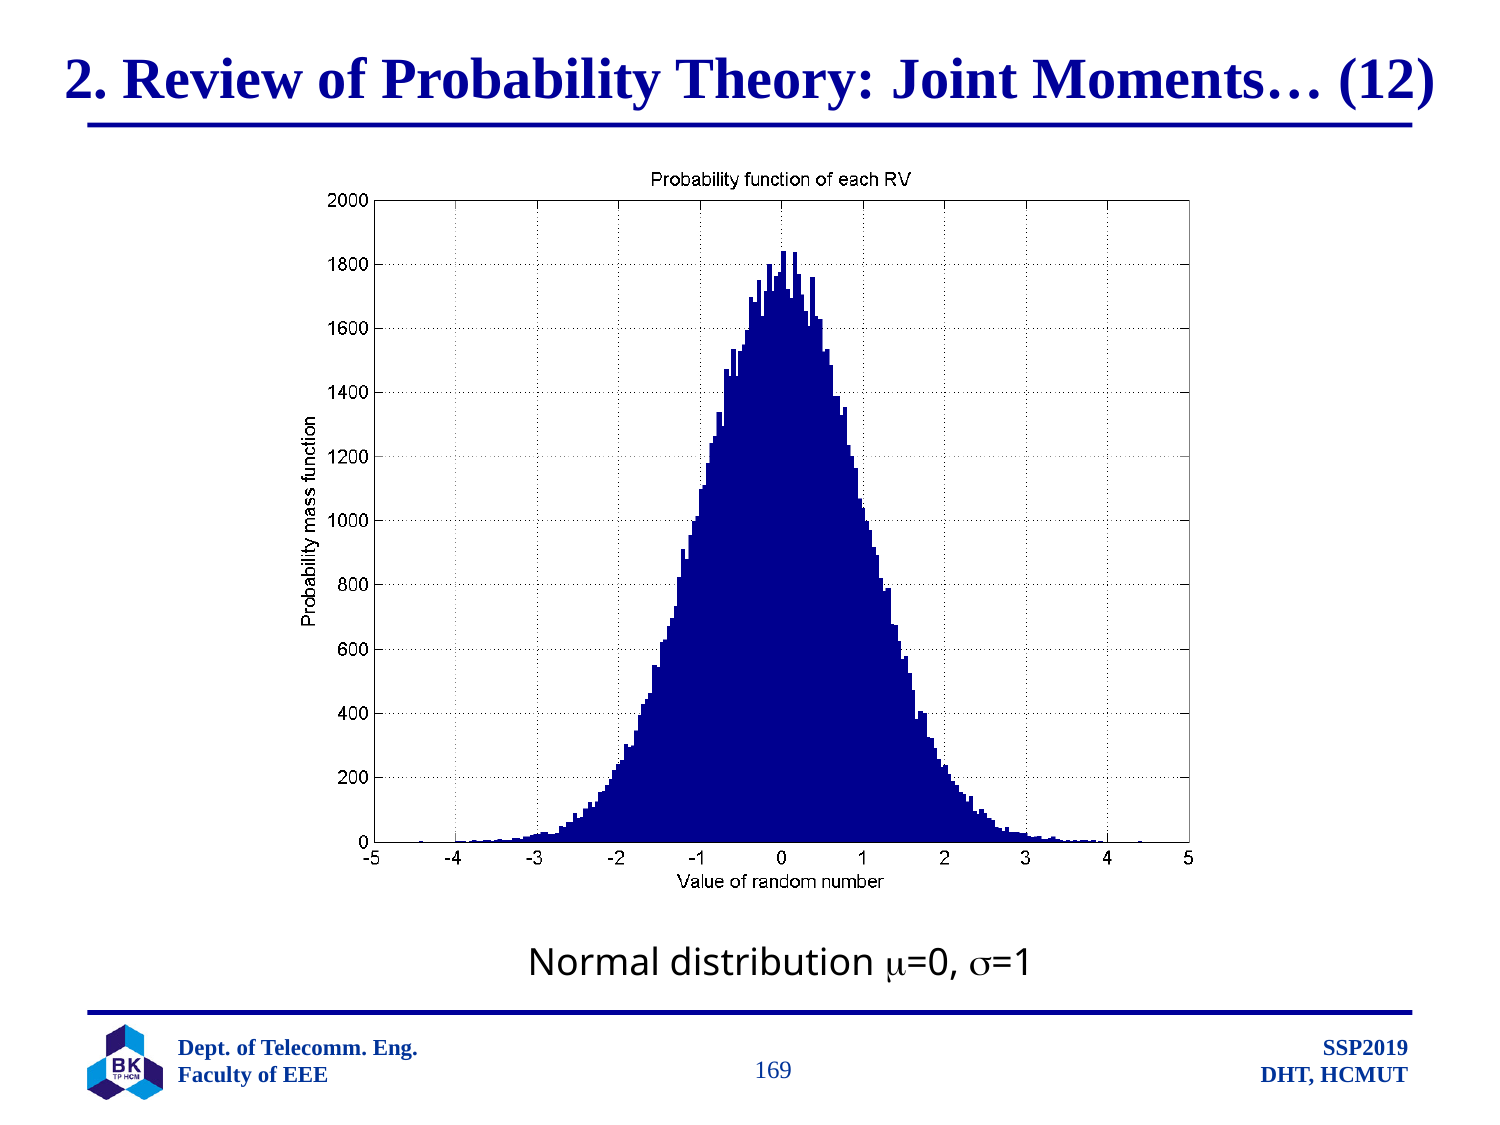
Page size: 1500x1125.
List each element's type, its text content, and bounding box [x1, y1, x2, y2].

text_box Normal distribution =0, =1 [513, 937, 1050, 991]
slide_number 169 [424, 1037, 976, 1101]
title 2. Review of Probability Theory: Joint Moments… (12) [0, 37, 1500, 113]
picture [87, 1024, 163, 1100]
picture [237, 140, 1288, 929]
